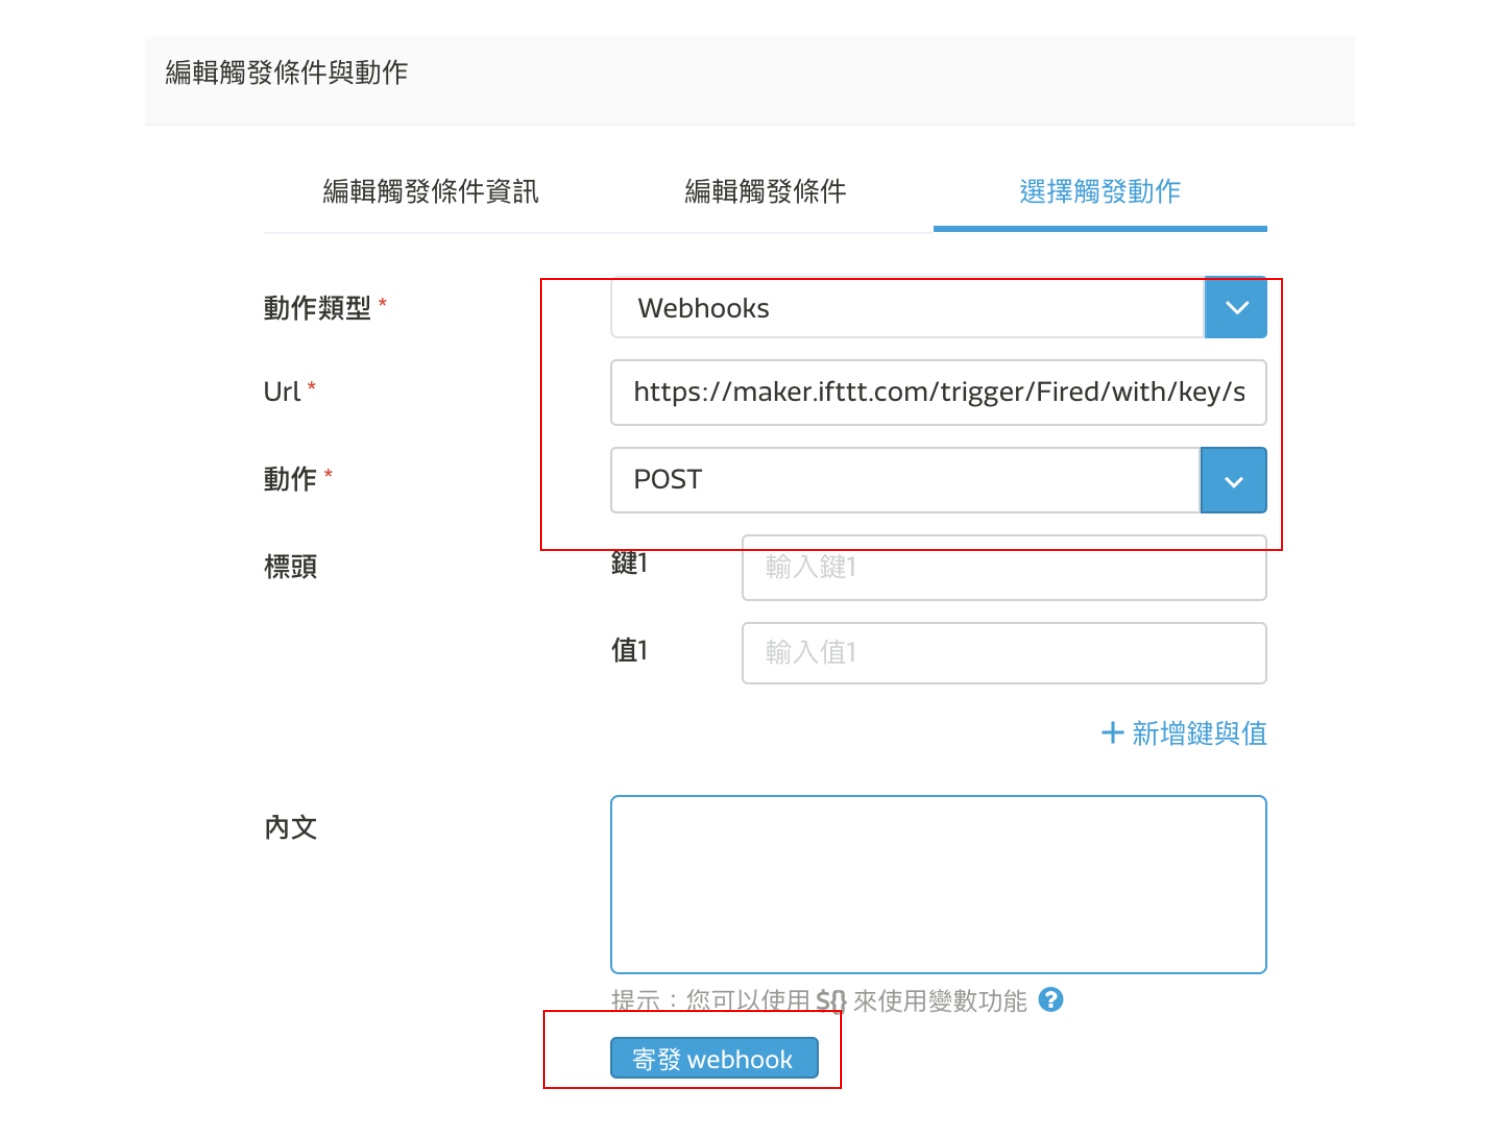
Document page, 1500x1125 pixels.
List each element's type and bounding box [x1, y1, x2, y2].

picture [145, 36, 1355, 1089]
